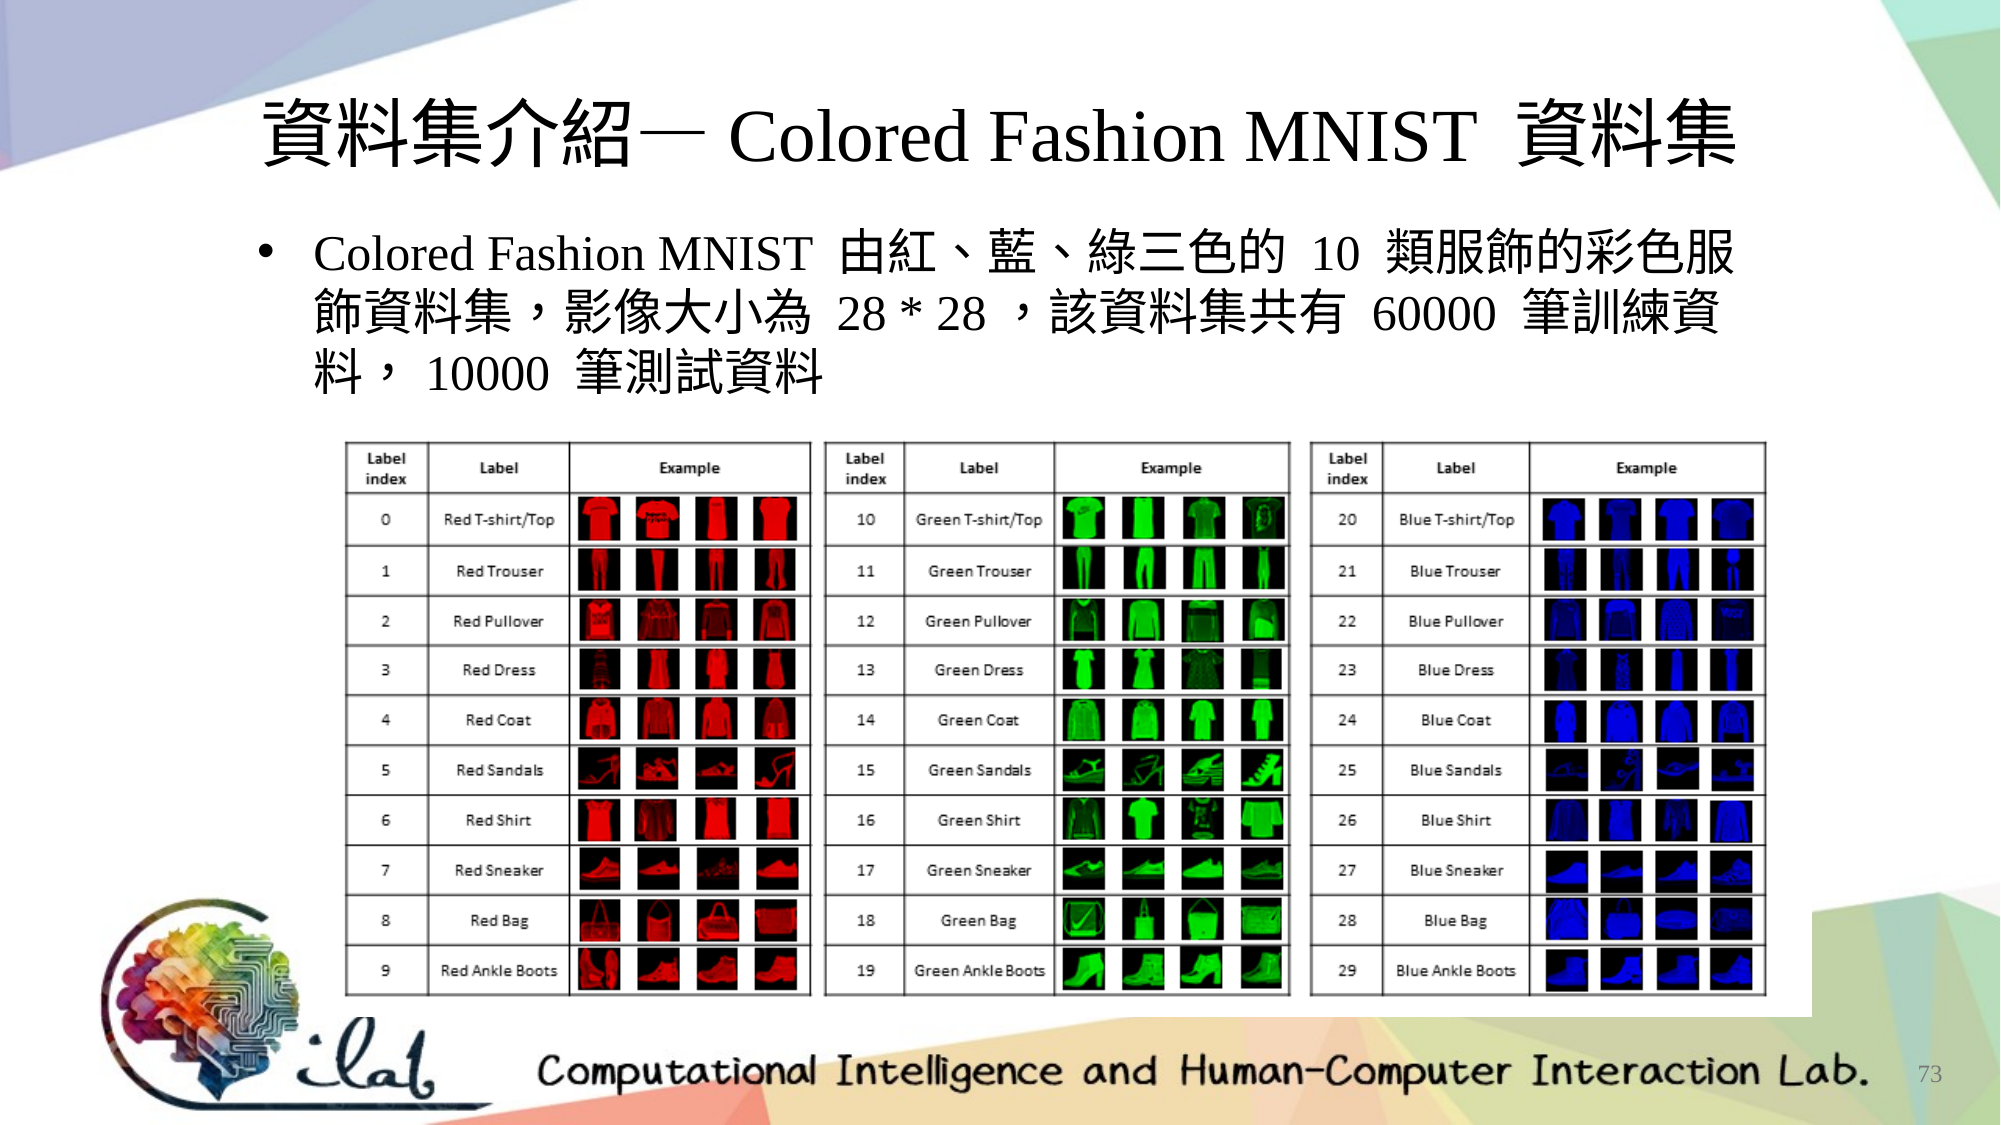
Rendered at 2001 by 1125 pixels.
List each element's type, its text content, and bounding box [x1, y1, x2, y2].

slide_number 73 [1507, 1042, 1958, 1103]
text_box 資料集介紹—Colored Fashion MNIST 資料集 [245, 79, 1754, 185]
text_box Colored Fashion MNIST 由紅、藍、綠三色的 10 類服飾的彩色服飾資料集，影像大小為 28 * 28，該資料集共有 60000 筆訓練資料，10000 筆測試資料 [242, 213, 1758, 408]
picture [0, 0, 2001, 1125]
